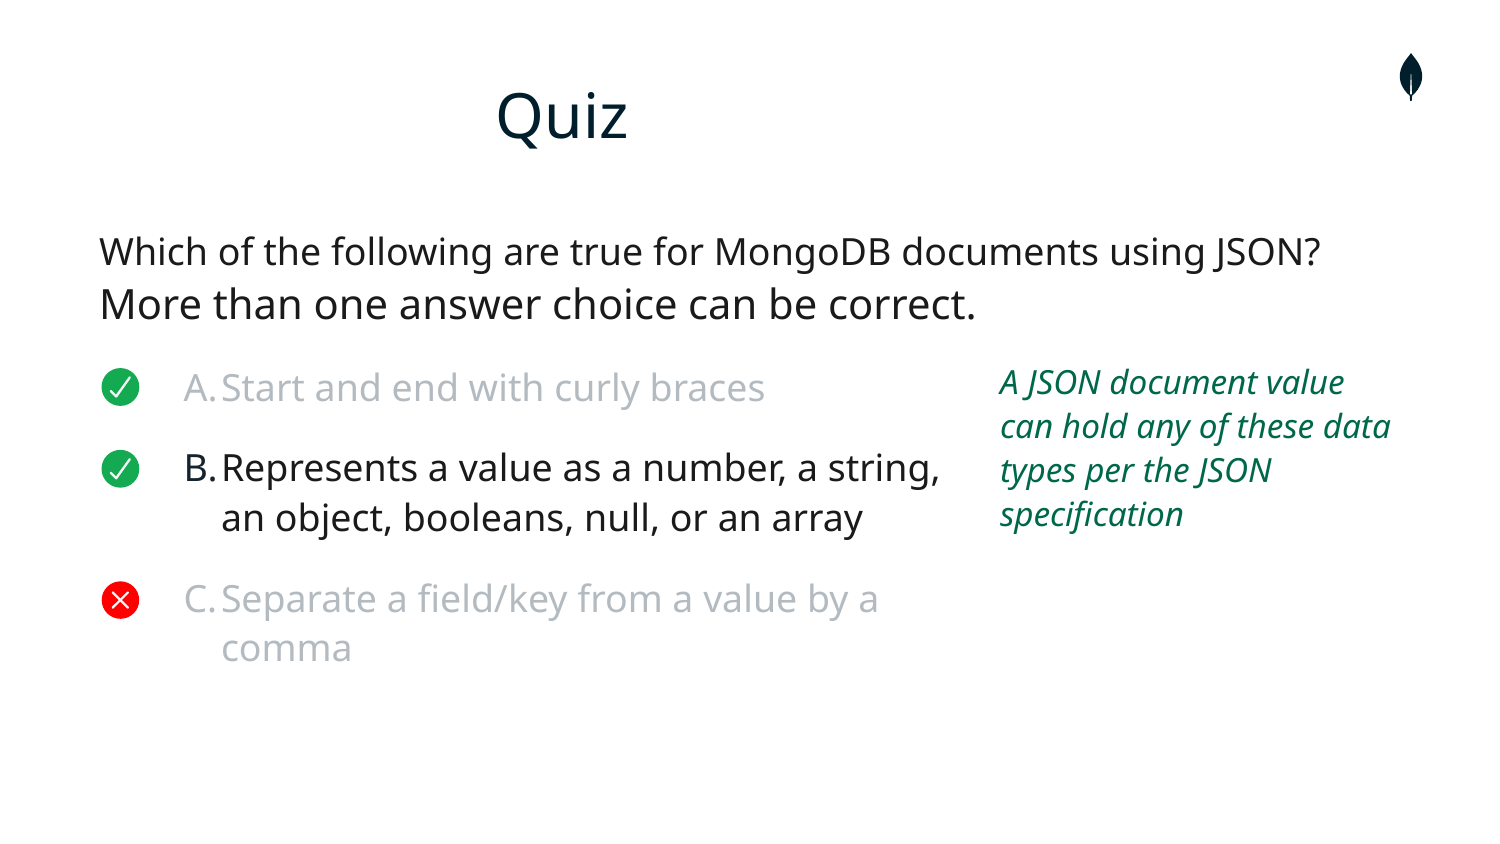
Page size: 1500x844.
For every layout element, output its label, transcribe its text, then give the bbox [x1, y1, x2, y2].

title Quiz [130, 75, 995, 133]
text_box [101, 581, 140, 620]
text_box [101, 449, 140, 488]
text_box Which of the following are true for MongoDB documents using JSON? More than one answer choice can be correct. Start and end with curly braces Represents a value as a number, a string, an object, booleans, null, or an array Separate a field/key from a value by a comma [93, 217, 1376, 705]
text_box A JSON document value can hold any of these data types per the JSON specification [994, 351, 1408, 539]
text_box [101, 367, 140, 407]
